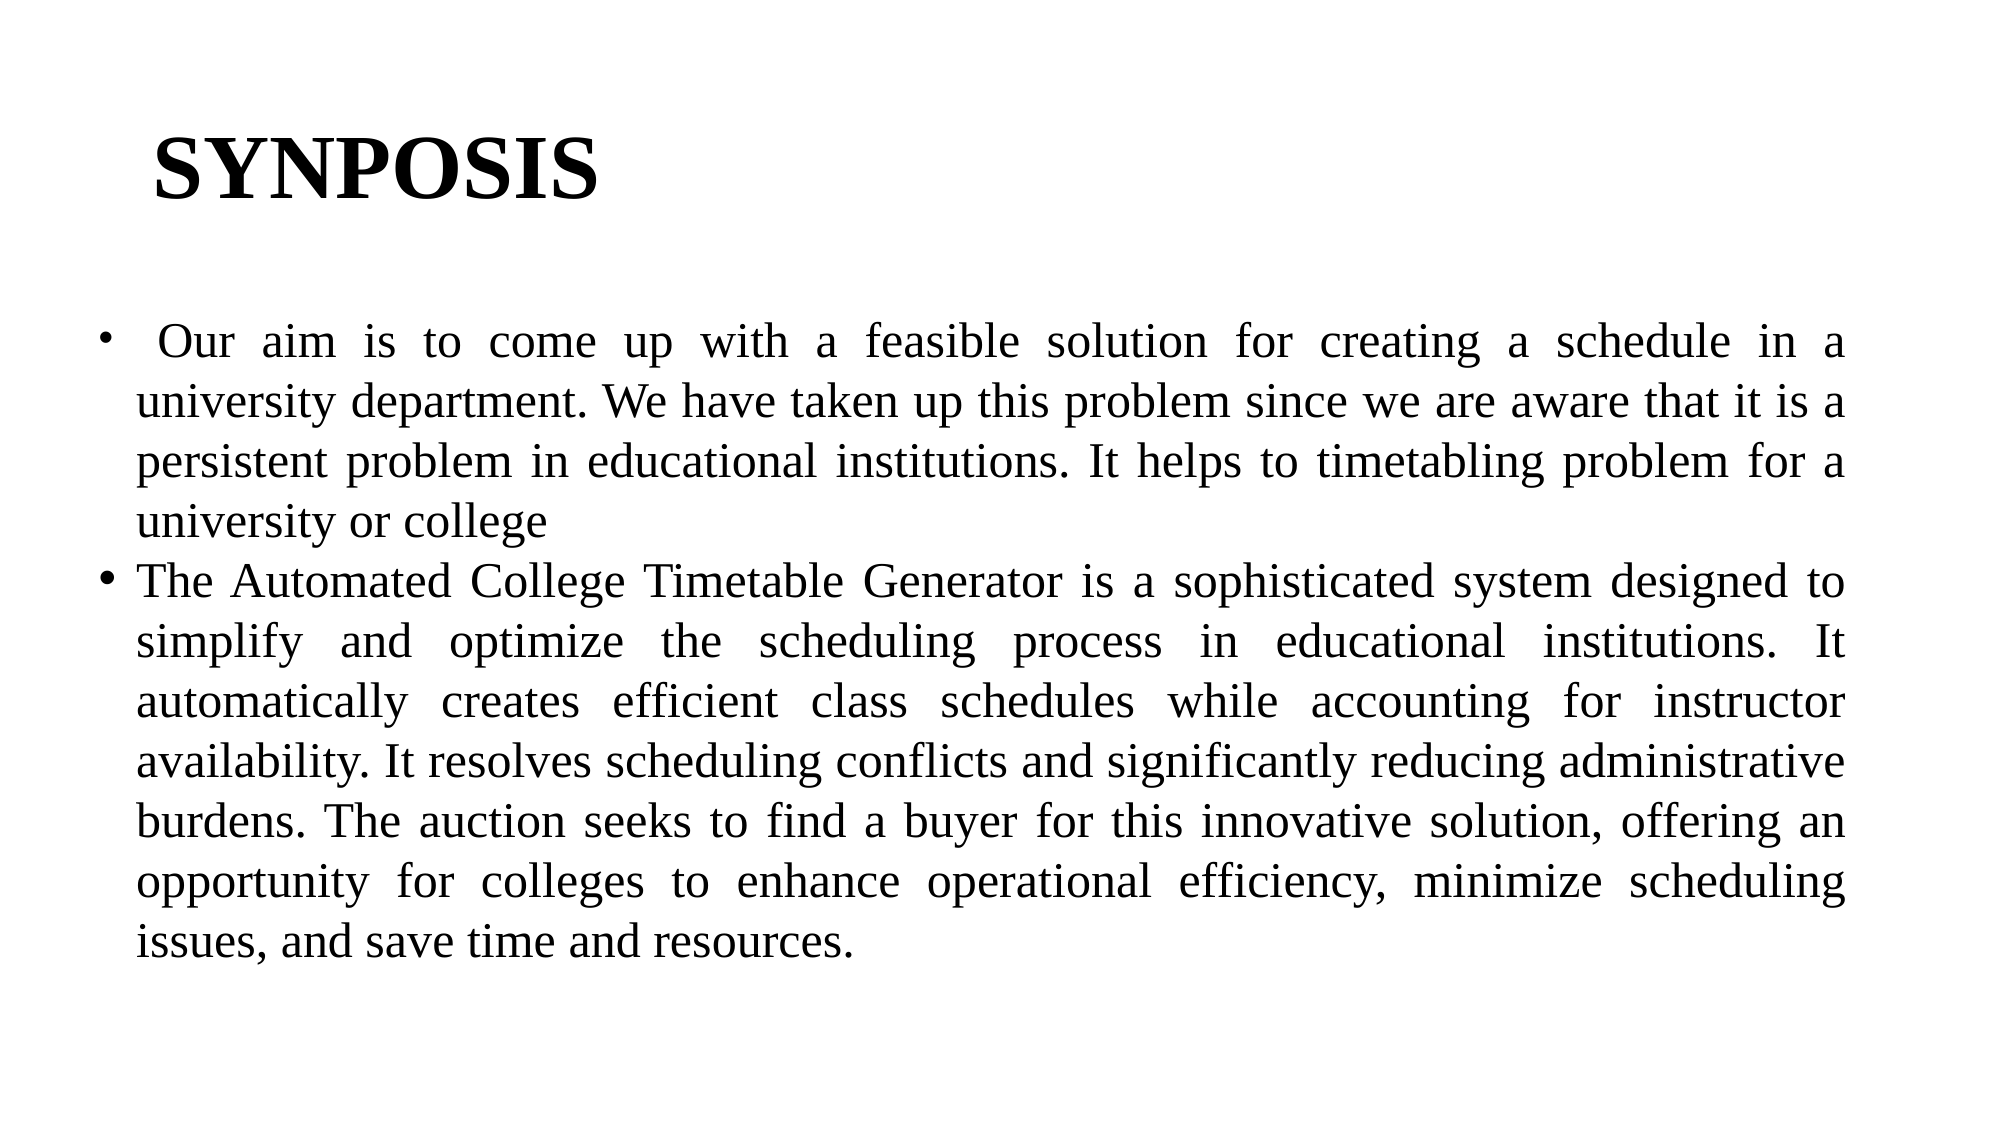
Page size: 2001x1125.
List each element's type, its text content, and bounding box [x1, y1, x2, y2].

list Our aim is to come up with a feasible solution for creating a schedule in a university department. We have taken up this problem since we are aware that it is a persistent problem in educational institutions. It helps to timetabling problem for a university or college The Automated College Timetable Generator is a sophisticated system designed to simplify and optimize the scheduling process in educational institutions. It automatically creates efficient class schedules while accounting for instructor availability. It resolves scheduling conflicts and significantly reducing administrative burdens. The auction seeks to find a buyer for this innovative solution, offering an opportunity for colleges to enhance operational efficiency, minimize scheduling issues, and save time and resources. [83, 299, 1863, 1014]
title SYNPOSIS [137, 59, 1863, 278]
